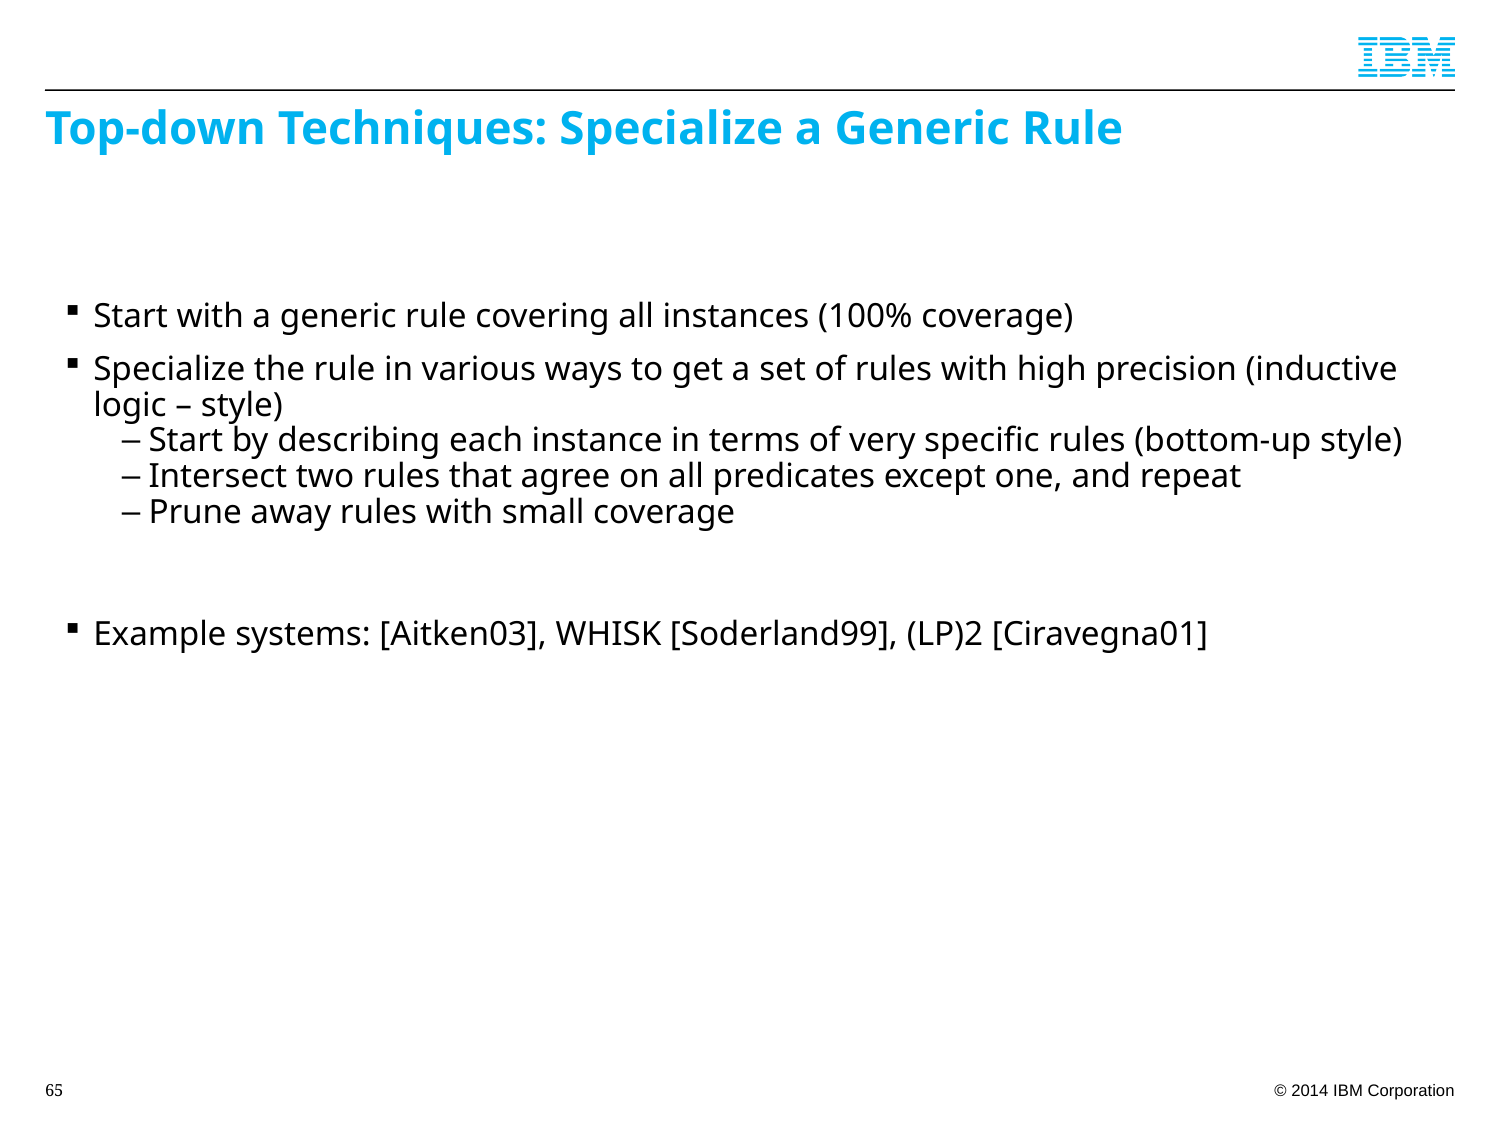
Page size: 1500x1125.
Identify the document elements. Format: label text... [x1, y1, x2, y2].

picture [1358, 37, 1455, 77]
slide_number 65 [29, 1072, 91, 1103]
list Start with a generic rule covering all instances (100% coverage) Specialize the rule in various ways to get a set of rules with high precision (inductive logic – style) Start by describing each instance in terms of very specific rules (bottom-up style) Intersect two rules that agree on all predicates except one, and repeat Prune away rules with small coverage Example systems: [Aitken03], WHISK [Soderland99], (LP)2 [Ciravegna01] [50, 291, 1450, 1050]
title Top-down Techniques: Specialize a Generic Rule [29, 97, 1455, 218]
